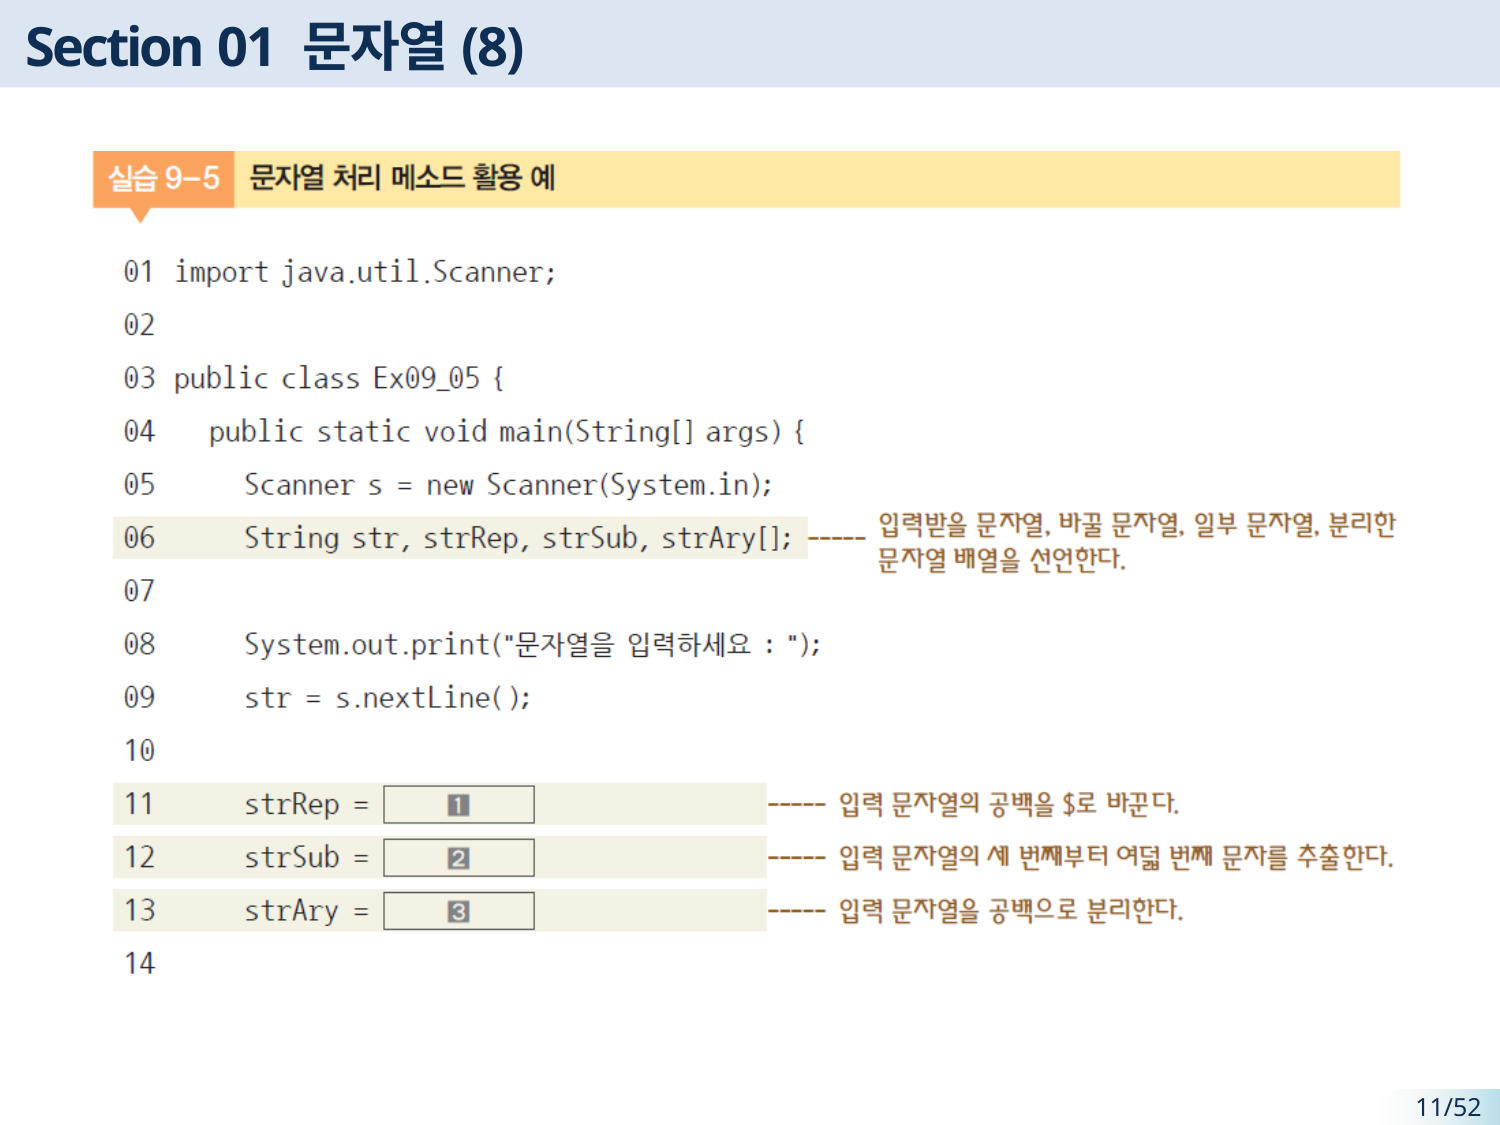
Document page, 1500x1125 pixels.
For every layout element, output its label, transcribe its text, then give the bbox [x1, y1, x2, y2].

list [89, 150, 1406, 979]
title Section 01 문자열(8) [10, 5, 1288, 84]
